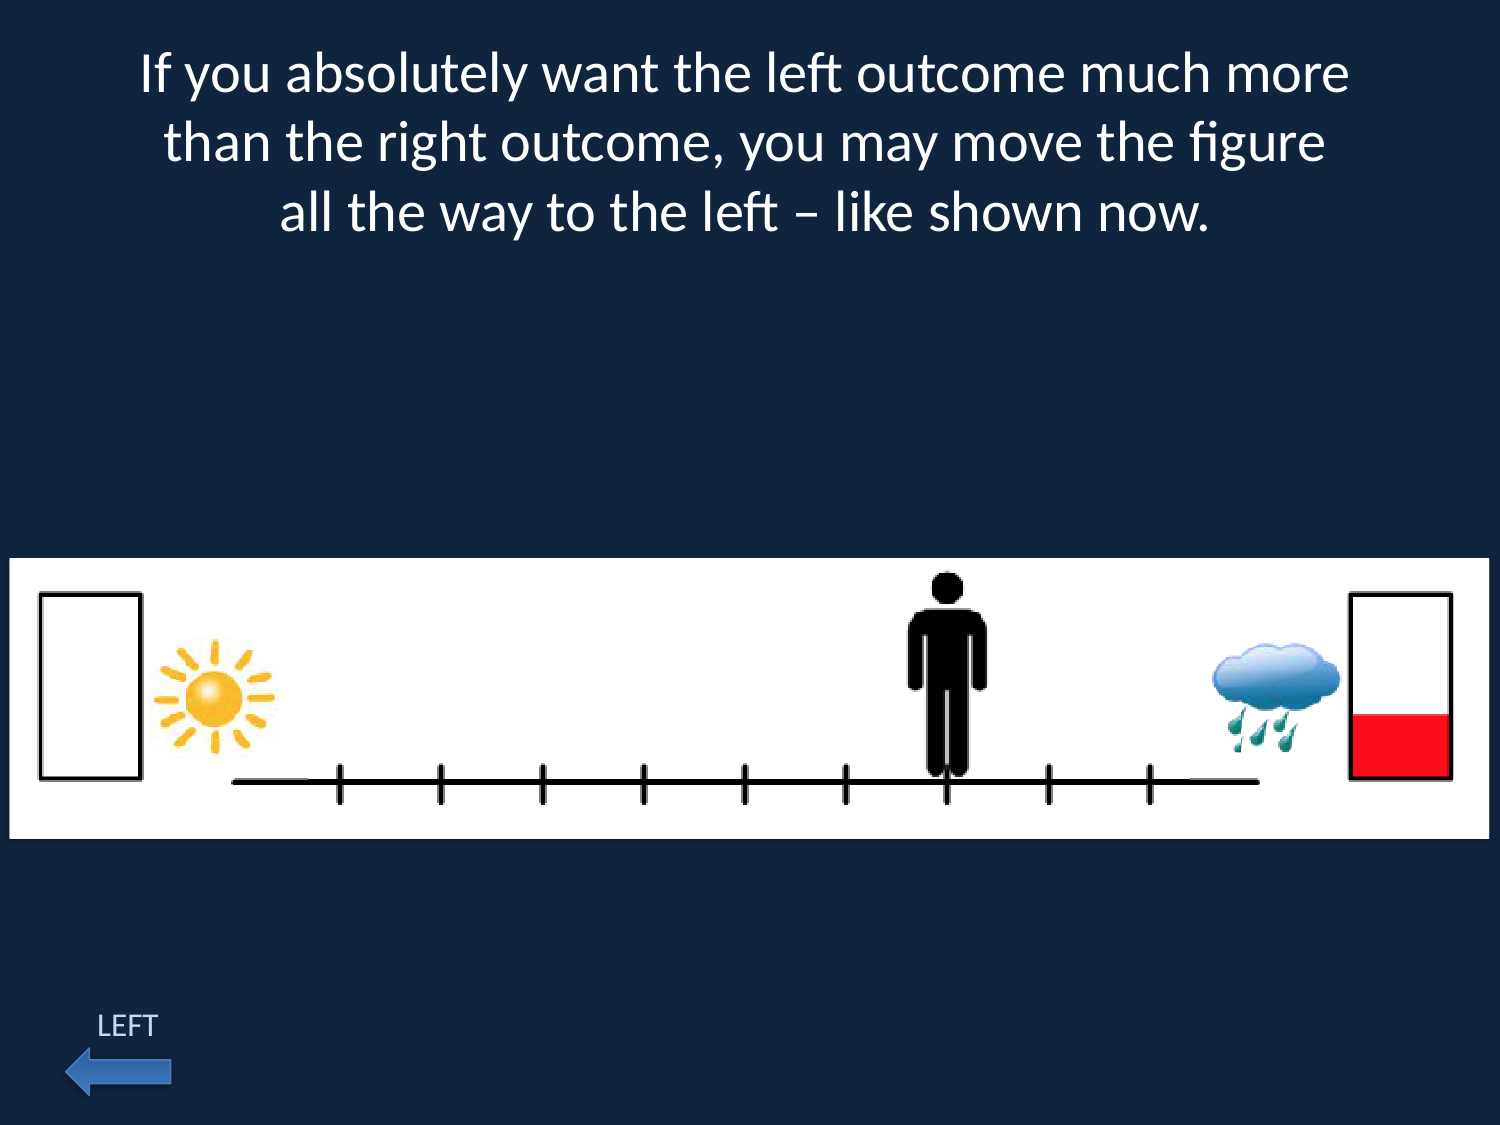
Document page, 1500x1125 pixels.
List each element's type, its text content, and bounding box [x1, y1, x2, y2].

list If you absolutely want the left outcome much more than the right outcome, you may move the figure all the way to the left – like shown now. [3, 26, 1500, 527]
picture [9, 557, 1490, 839]
text_box LEFT [2, 995, 254, 1125]
text_box [65, 1047, 172, 1097]
